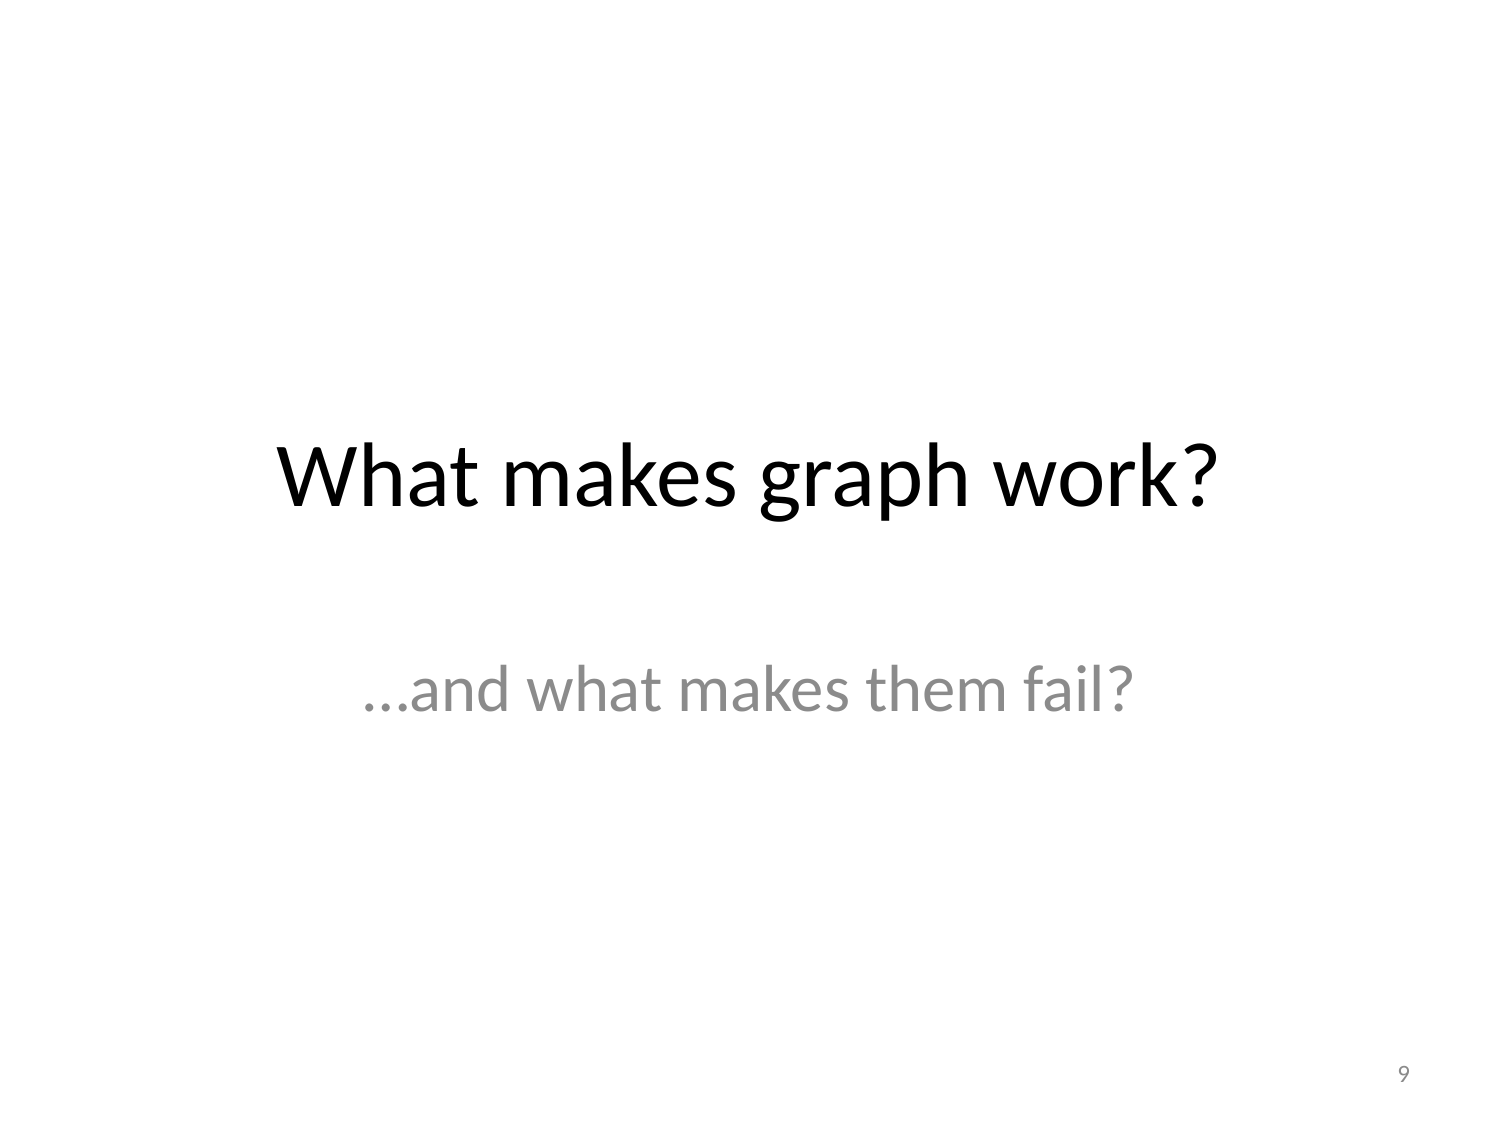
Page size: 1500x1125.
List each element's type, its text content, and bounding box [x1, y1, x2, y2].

subtitle …and what makes them fail? [225, 637, 1275, 925]
slide_number 9 [1074, 1042, 1425, 1103]
title What makes graph work? [112, 349, 1388, 591]
